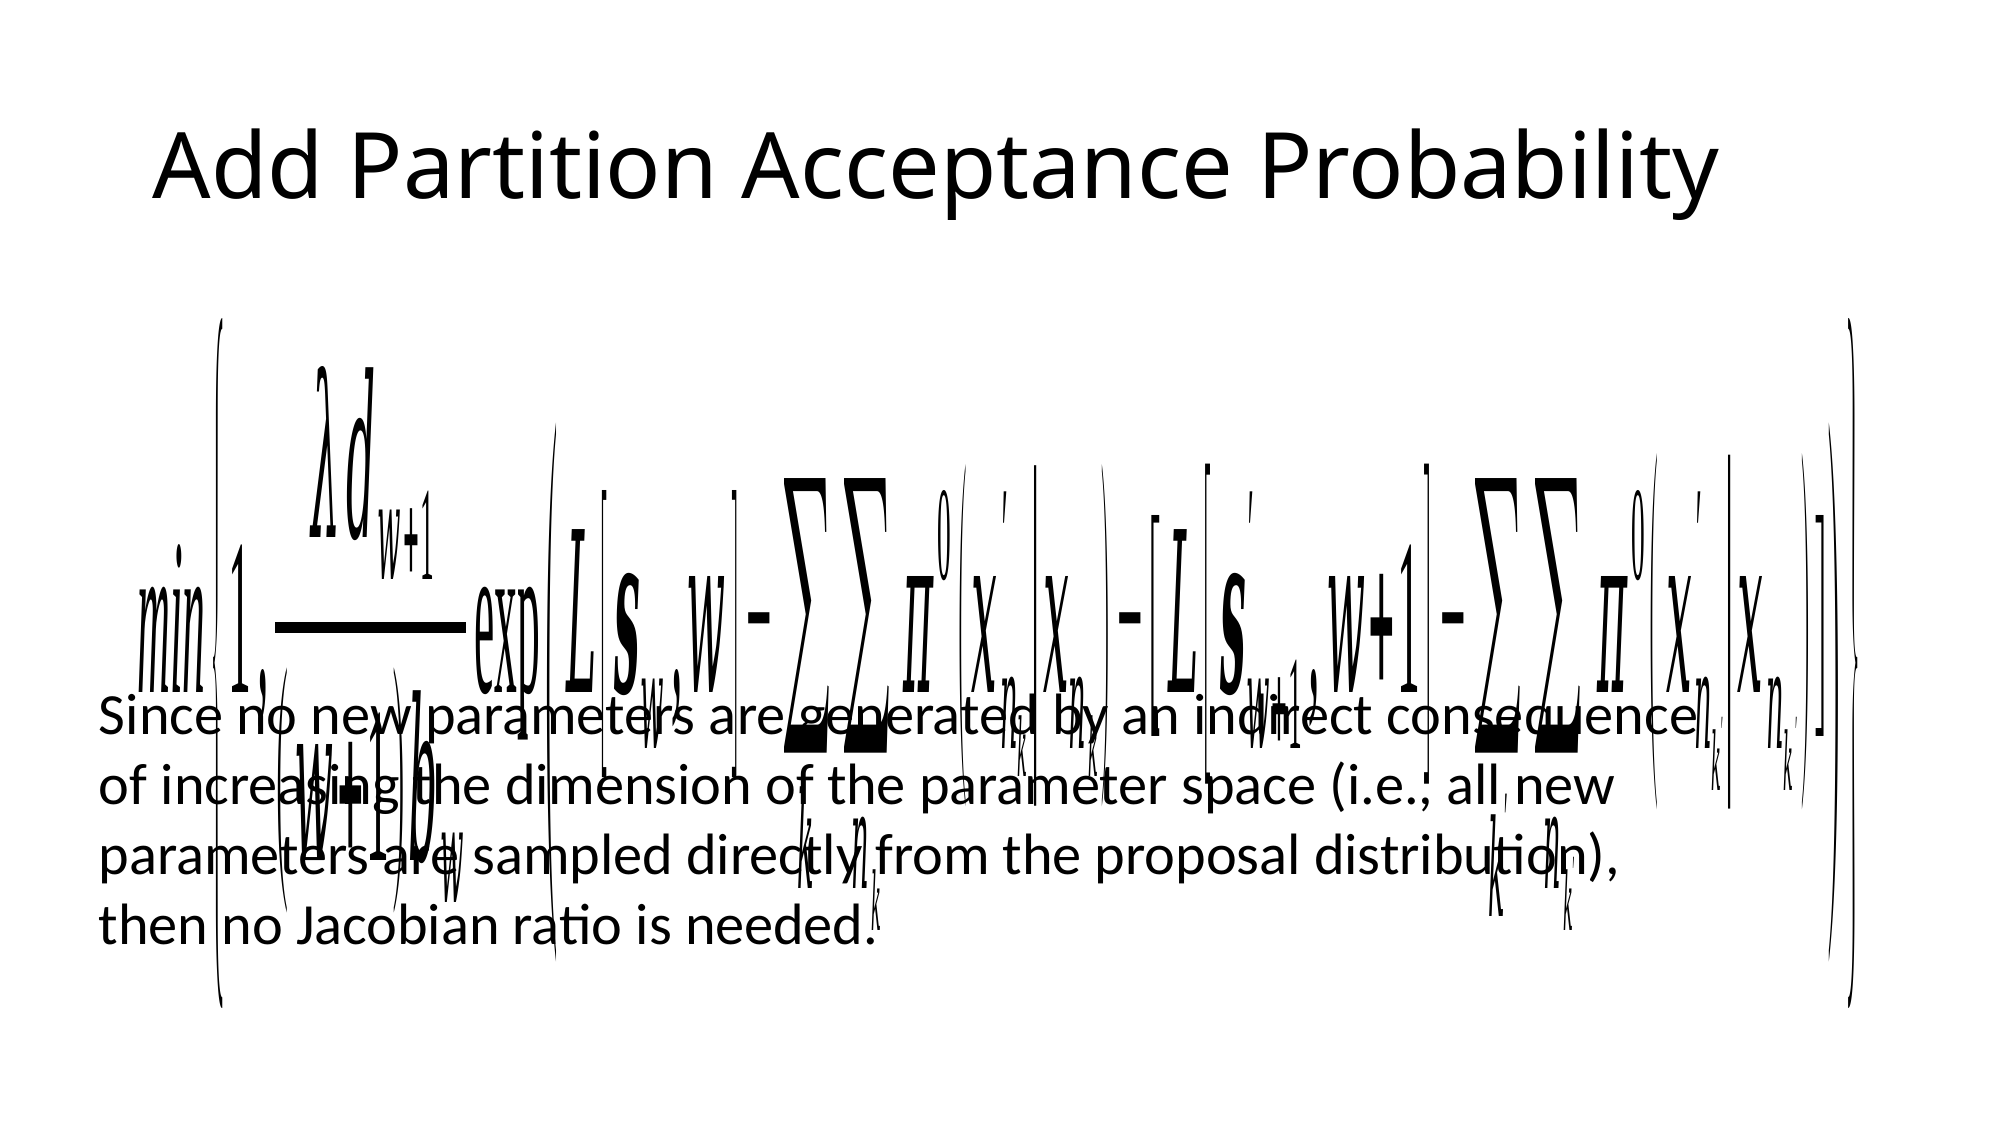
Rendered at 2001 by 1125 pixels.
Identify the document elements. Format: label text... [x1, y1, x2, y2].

text_box Since no new parameters are generated by an indirect consequence of increasing the dimension of the parameter space (i.e., all new parameters are sampled directly from the proposal distribution), then no Jacobian ratio is needed. [84, 668, 1758, 964]
title Add Partition Acceptance Probability [137, 59, 1863, 278]
